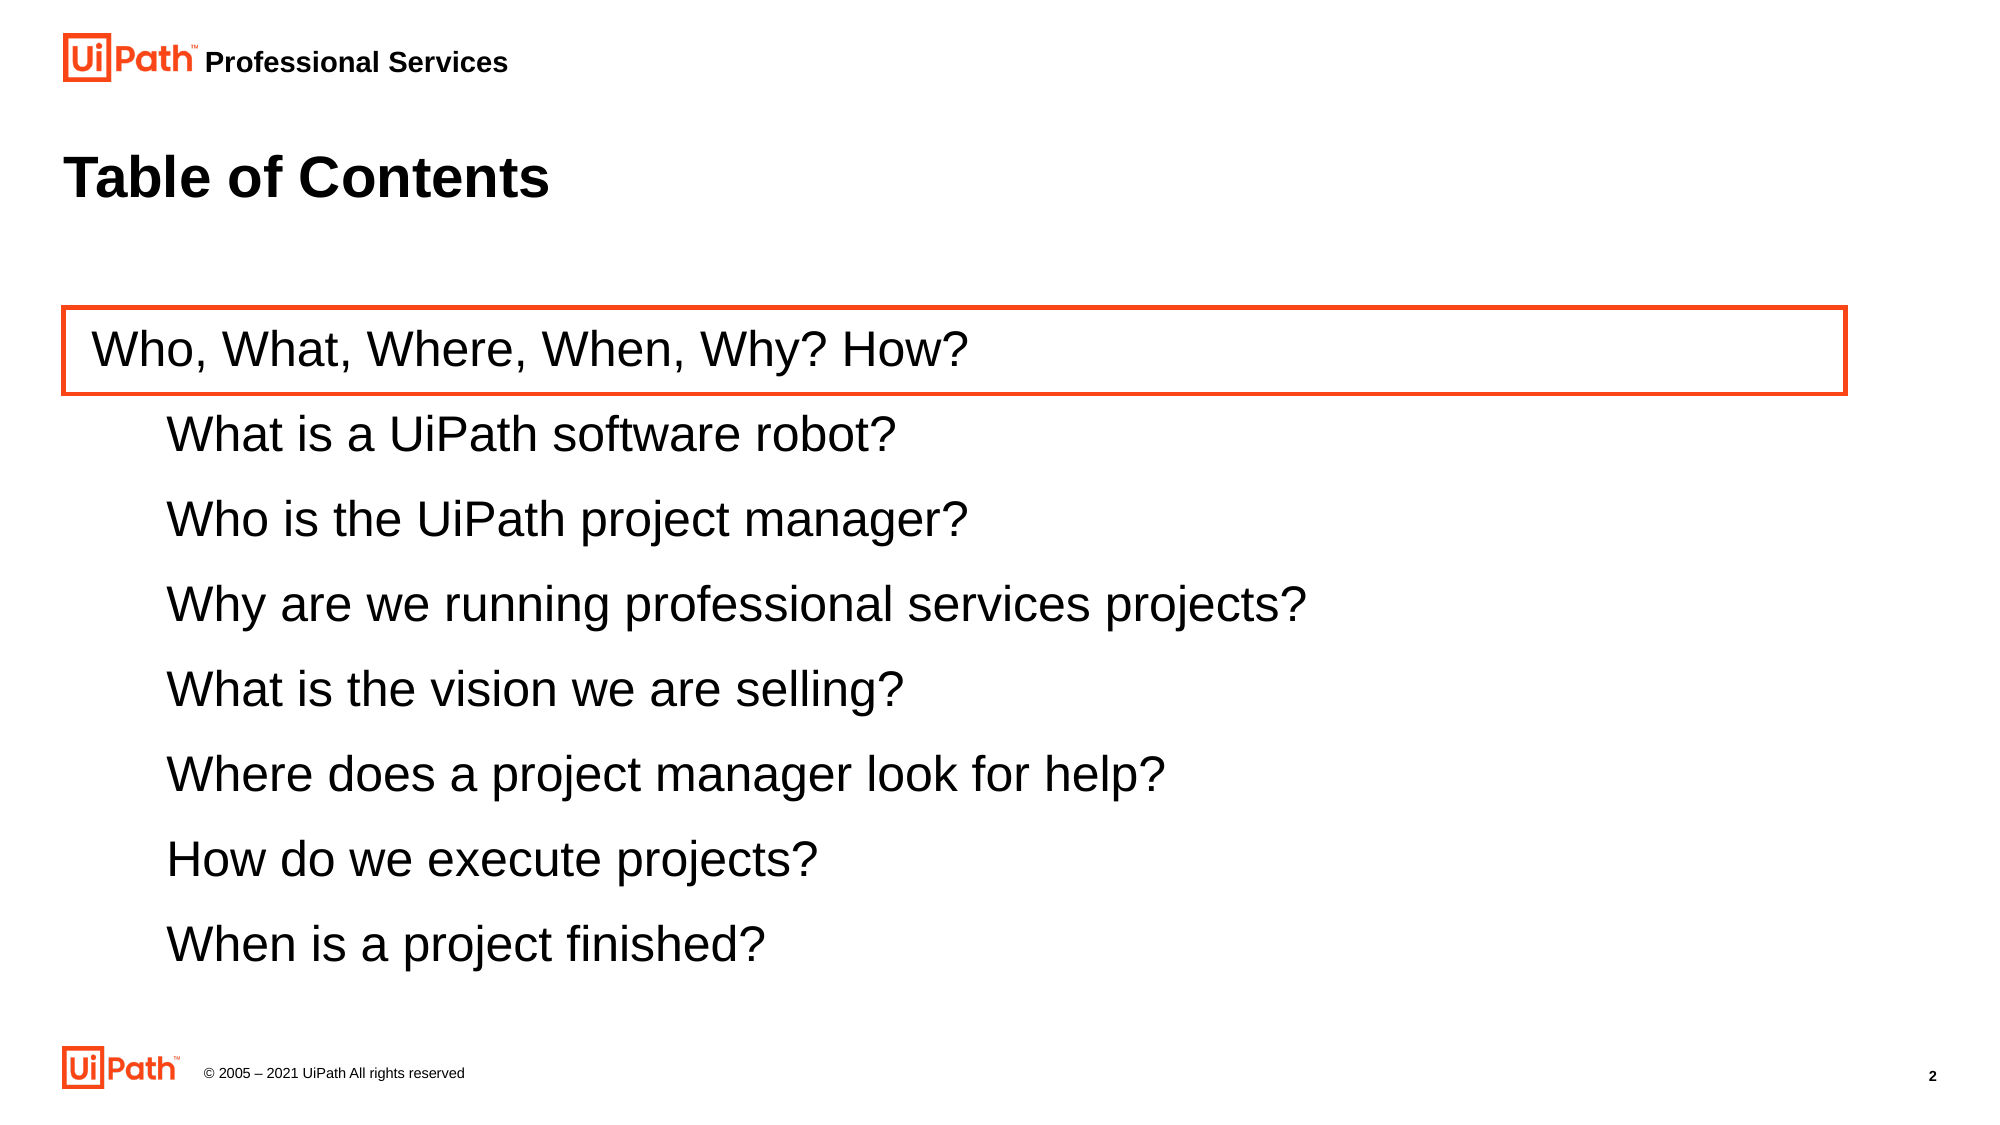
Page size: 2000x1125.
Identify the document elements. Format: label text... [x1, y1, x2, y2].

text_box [63, 33, 526, 87]
title Table of Contents [63, 149, 1939, 300]
text_box Who, What, Where, When, Why? How? What is a UiPath software robot? Who is the UiPath project manager? Why are we running professional services projects? What is the vision we are selling? Where does a project manager look for help? How do we execute projects? When is a project finished? [91, 316, 1867, 1020]
slide_number 2 [1804, 1066, 1937, 1086]
picture [62, 1046, 180, 1089]
text_box [63, 307, 1846, 394]
